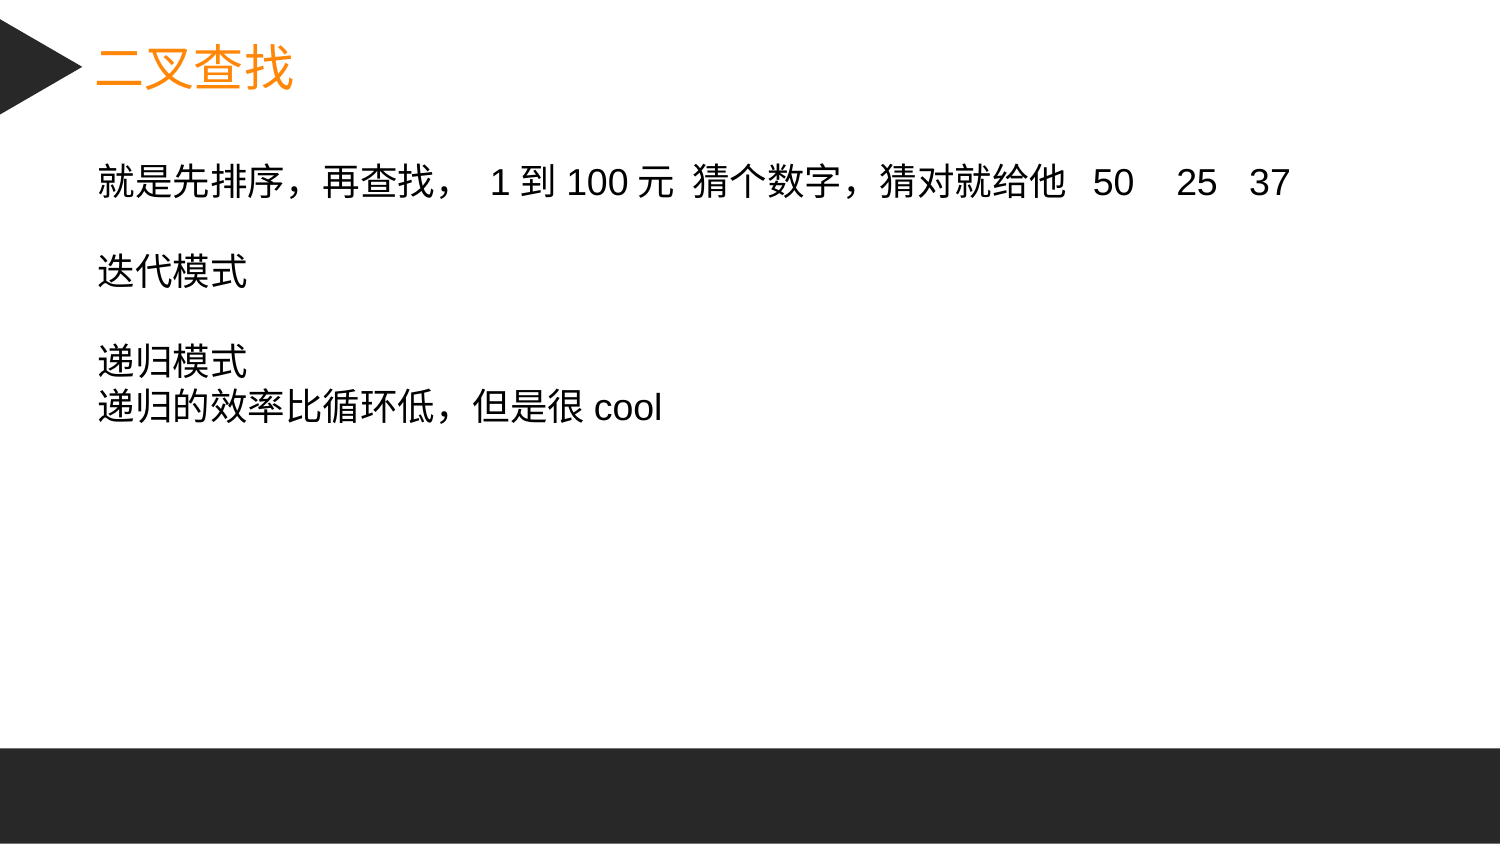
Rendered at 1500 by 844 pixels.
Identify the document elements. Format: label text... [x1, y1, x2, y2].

text_box [0, 748, 1500, 844]
text_box 就是先排序，再查找， 1到100元 猜个数字，猜对就给他 50 25 37 迭代模式 递归模式 递归的效率比循环低，但是很cool [82, 150, 1412, 525]
text_box 二叉查找 [79, 29, 310, 104]
text_box [0, 19, 83, 115]
